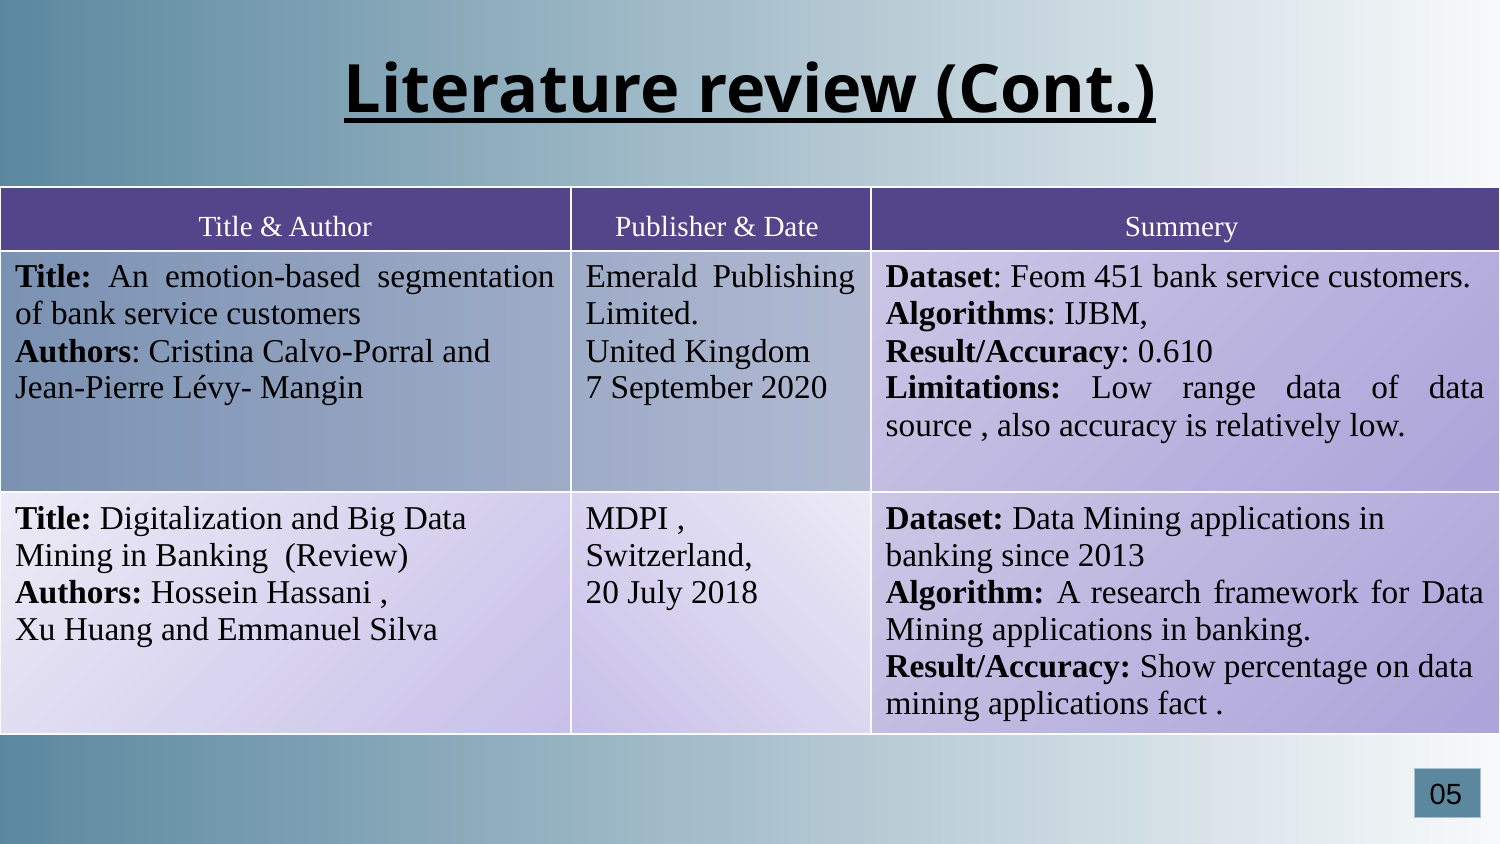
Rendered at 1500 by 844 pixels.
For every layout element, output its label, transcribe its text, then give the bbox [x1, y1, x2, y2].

table_cell Title: An emotion-based segmentation of bank service customers Authors: Cristina Calvo-Porral and Jean-Pierre Lévy- Mangin [1, 252, 570, 491]
table_cell Dataset: Data Mining applications in banking since 2013 Algorithm: A research framework for Data Mining applications in banking. Result/Accuracy: Show percentage on data mining applications fact . [872, 493, 1499, 733]
text_box 05 [1414, 768, 1481, 818]
title Literature review (Cont.) [116, 44, 1384, 127]
table_cell Dataset: Feom 451 bank service customers. Algorithms: IJBM, Result/Accuracy: 0.610 Limitations: Low range data of data source , also accuracy is relatively low. [872, 252, 1499, 491]
table_cell MDPI , Switzerland, 20 July 2018 [572, 493, 870, 733]
table_cell Emerald Publishing Limited. United Kingdom 7 September 2020 [572, 252, 870, 491]
table_cell Title: Digitalization and Big Data Mining in Banking (Review) Authors: Hossein Hassani , Xu Huang and Emmanuel Silva [1, 493, 570, 733]
table_header Title & Author [1, 188, 570, 250]
table_header Summery [872, 188, 1499, 250]
table_header Publisher & Date [572, 188, 870, 250]
